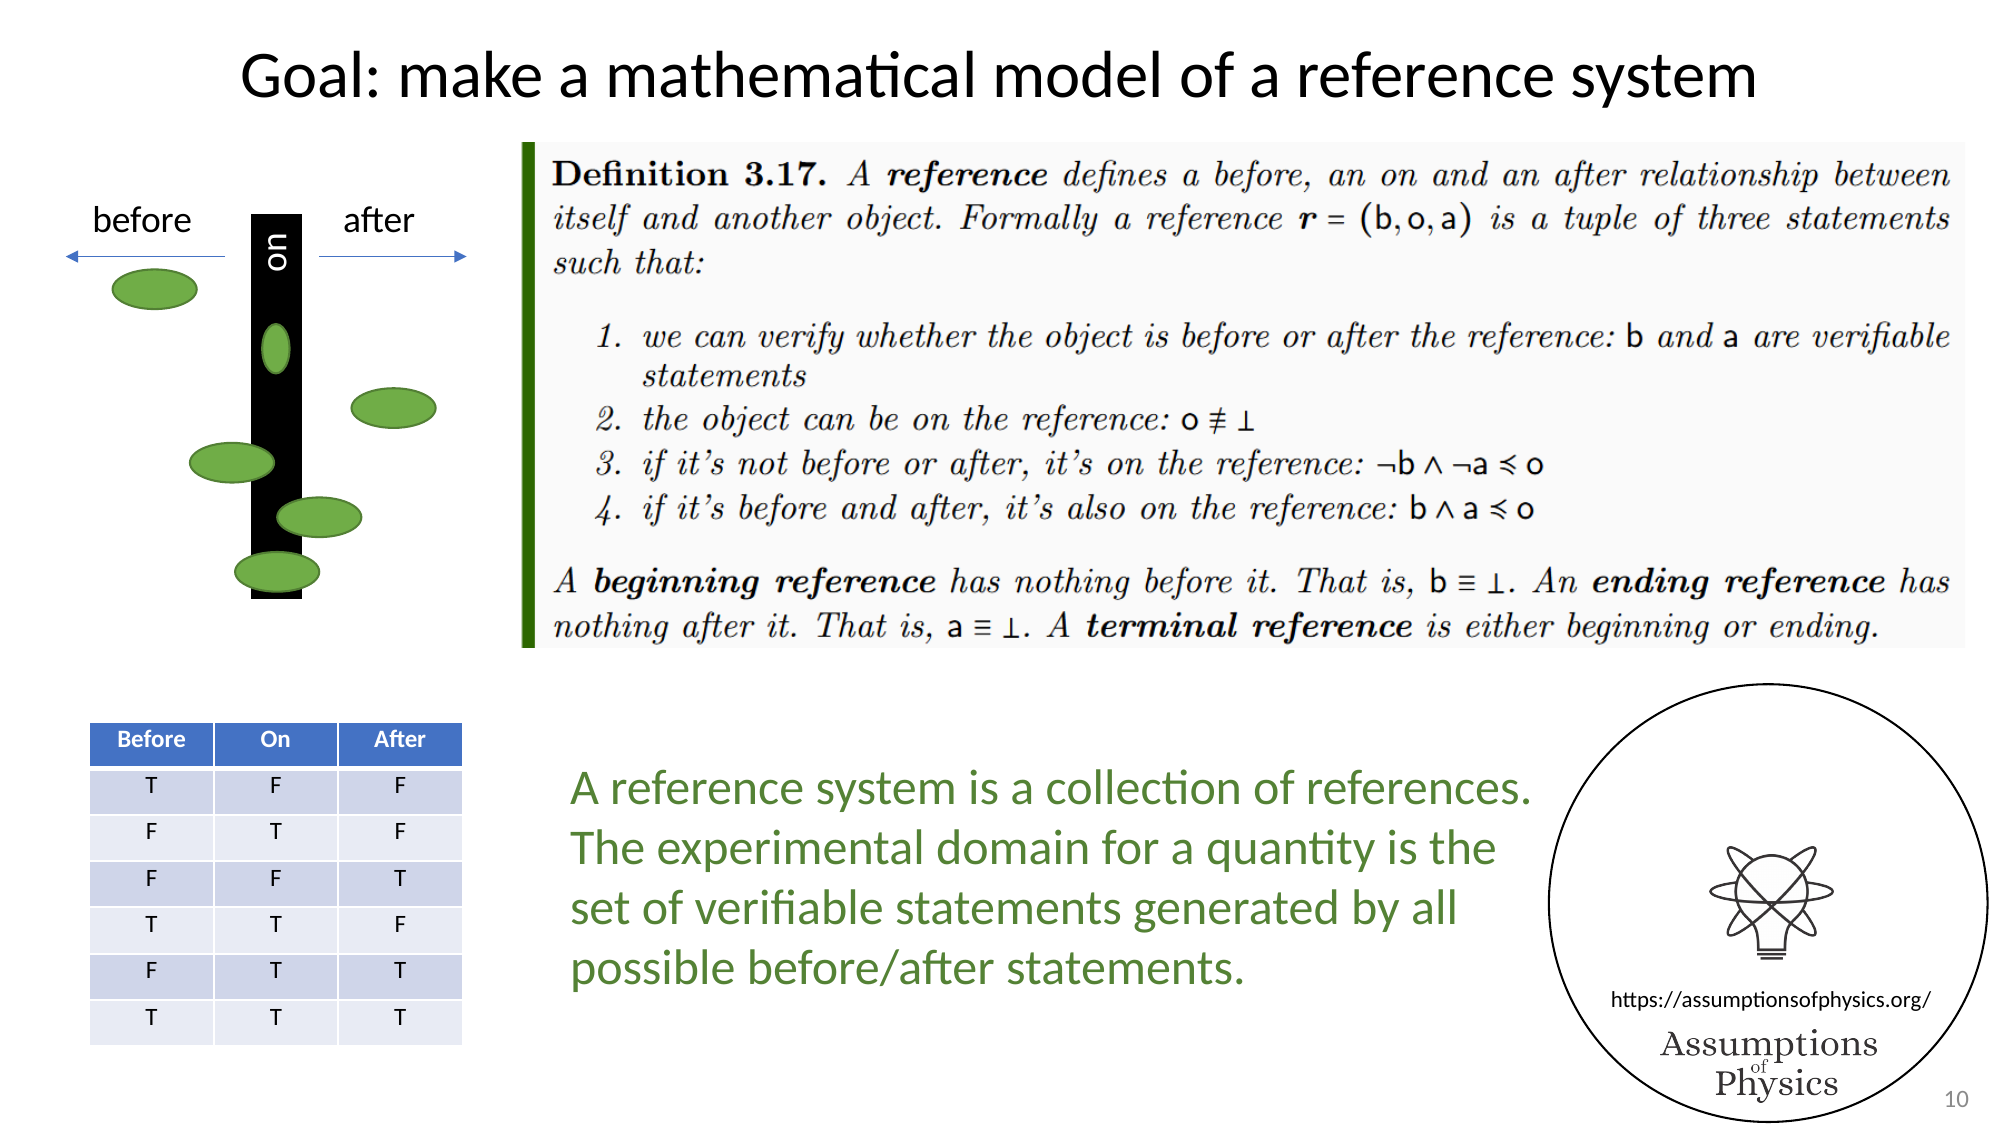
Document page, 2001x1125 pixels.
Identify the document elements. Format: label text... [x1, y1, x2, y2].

picture [1709, 846, 1834, 960]
table_cell F [215, 771, 337, 814]
table_cell F [339, 816, 462, 860]
table_cell T [215, 816, 337, 860]
table_cell T [339, 955, 462, 999]
table_header Before [90, 723, 213, 766]
text_box A reference system is a collection of references. The experimental domain for a quantity is the set of verifiable statements generated by all possible before/after statements. [555, 747, 1567, 1003]
table_cell F [90, 955, 213, 999]
table_cell F [339, 771, 462, 814]
table_header After [339, 723, 462, 766]
table_cell T [339, 862, 462, 906]
table_header On [215, 723, 337, 766]
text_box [516, 142, 1974, 648]
text_box Goal: make a mathematical model of a reference system [225, 23, 1775, 118]
table_cell F [90, 862, 213, 906]
table_cell T [215, 908, 337, 953]
table_cell T [215, 1001, 337, 1045]
table_cell T [339, 1001, 462, 1045]
picture [1660, 1029, 1877, 1103]
table_cell T [90, 908, 213, 953]
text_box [65, 187, 467, 599]
table_cell F [90, 816, 213, 860]
slide_number 10 [1893, 1078, 1985, 1116]
table_cell T [90, 771, 213, 814]
table_cell T [215, 955, 337, 999]
table_cell F [215, 862, 337, 906]
table_cell F [339, 908, 462, 953]
table_cell T [90, 1001, 213, 1045]
